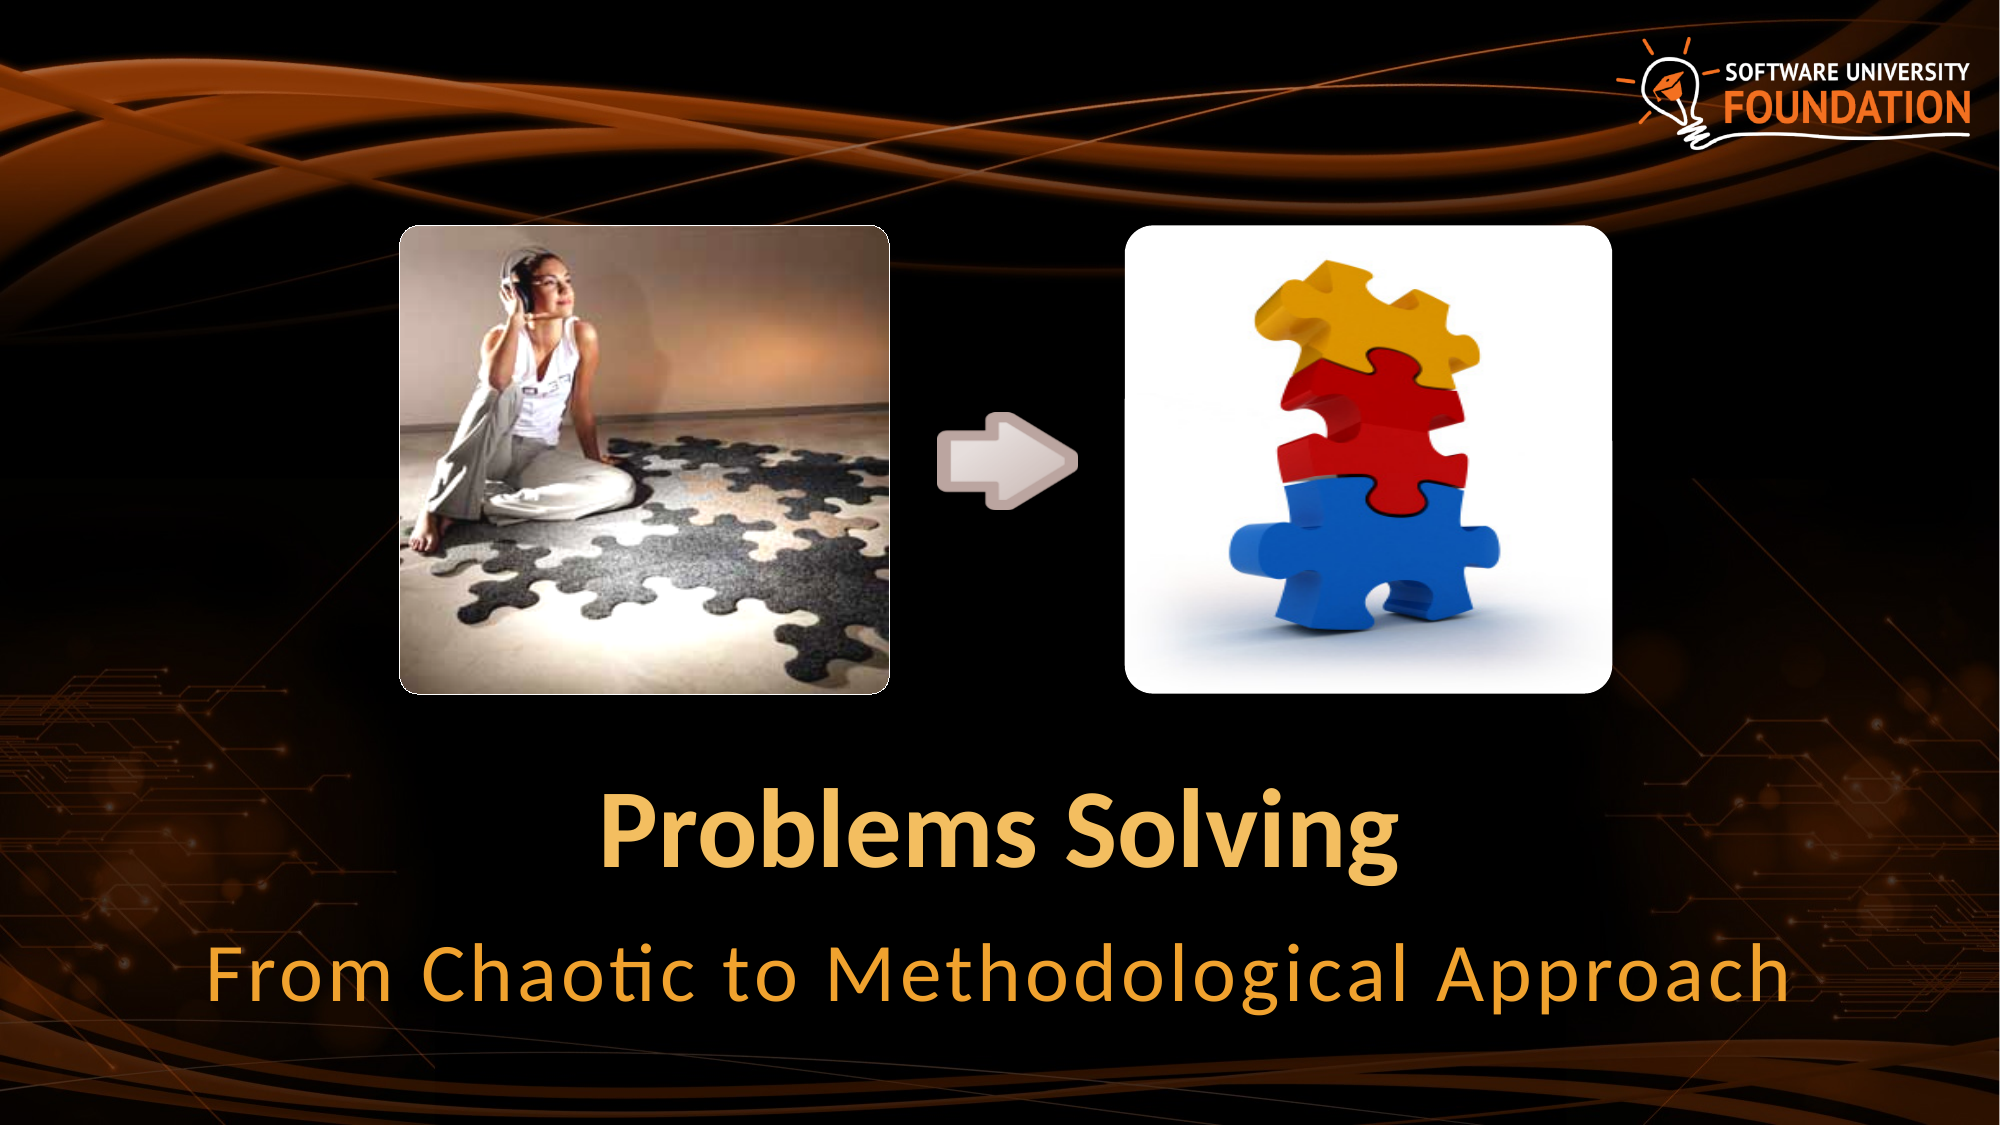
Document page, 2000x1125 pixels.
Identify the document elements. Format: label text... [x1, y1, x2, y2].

title Problems Solving [149, 762, 1850, 898]
subtitle From Chaotic to Methodological Approach [149, 907, 1850, 1025]
picture [0, 0, 2000, 1125]
